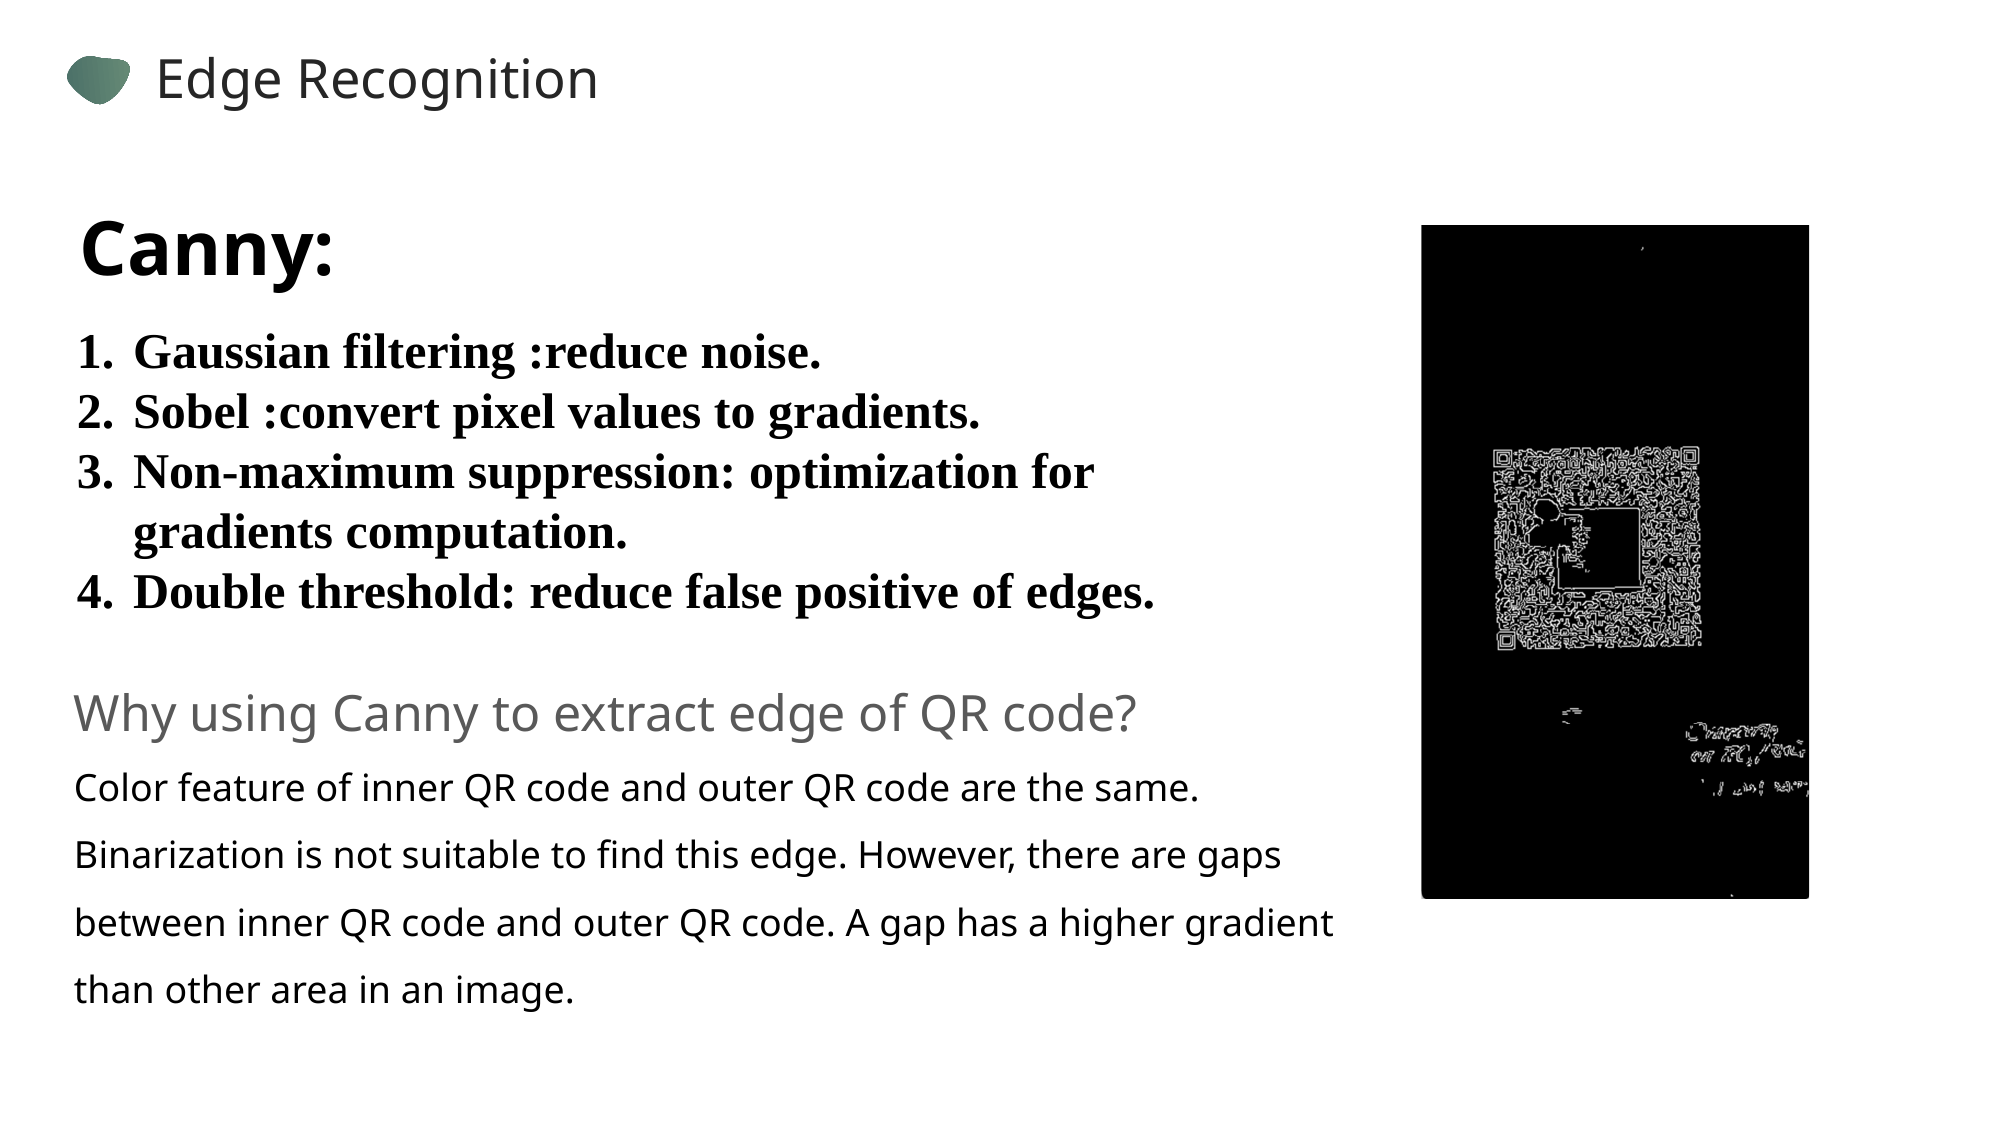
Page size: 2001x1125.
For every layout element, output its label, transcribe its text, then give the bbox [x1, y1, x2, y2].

text_box Canny: [65, 147, 1422, 298]
picture [1421, 225, 1810, 899]
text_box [67, 36, 624, 184]
text_box Why using Canny to extract edge of QR code? Color feature of inner QR code and outer QR code are the same. Binarization is not suitable to find this edge. However, there are gaps between inner QR code and outer QR code. A gap has a higher gradient than other area in an image. [59, 643, 1416, 1109]
text_box Gaussian filtering :reduce noise. Sobel :convert pixel values to gradients. Non-maximum suppression: optimization for gradients computation. Double threshold: reduce false positive of edges. [62, 310, 1248, 626]
